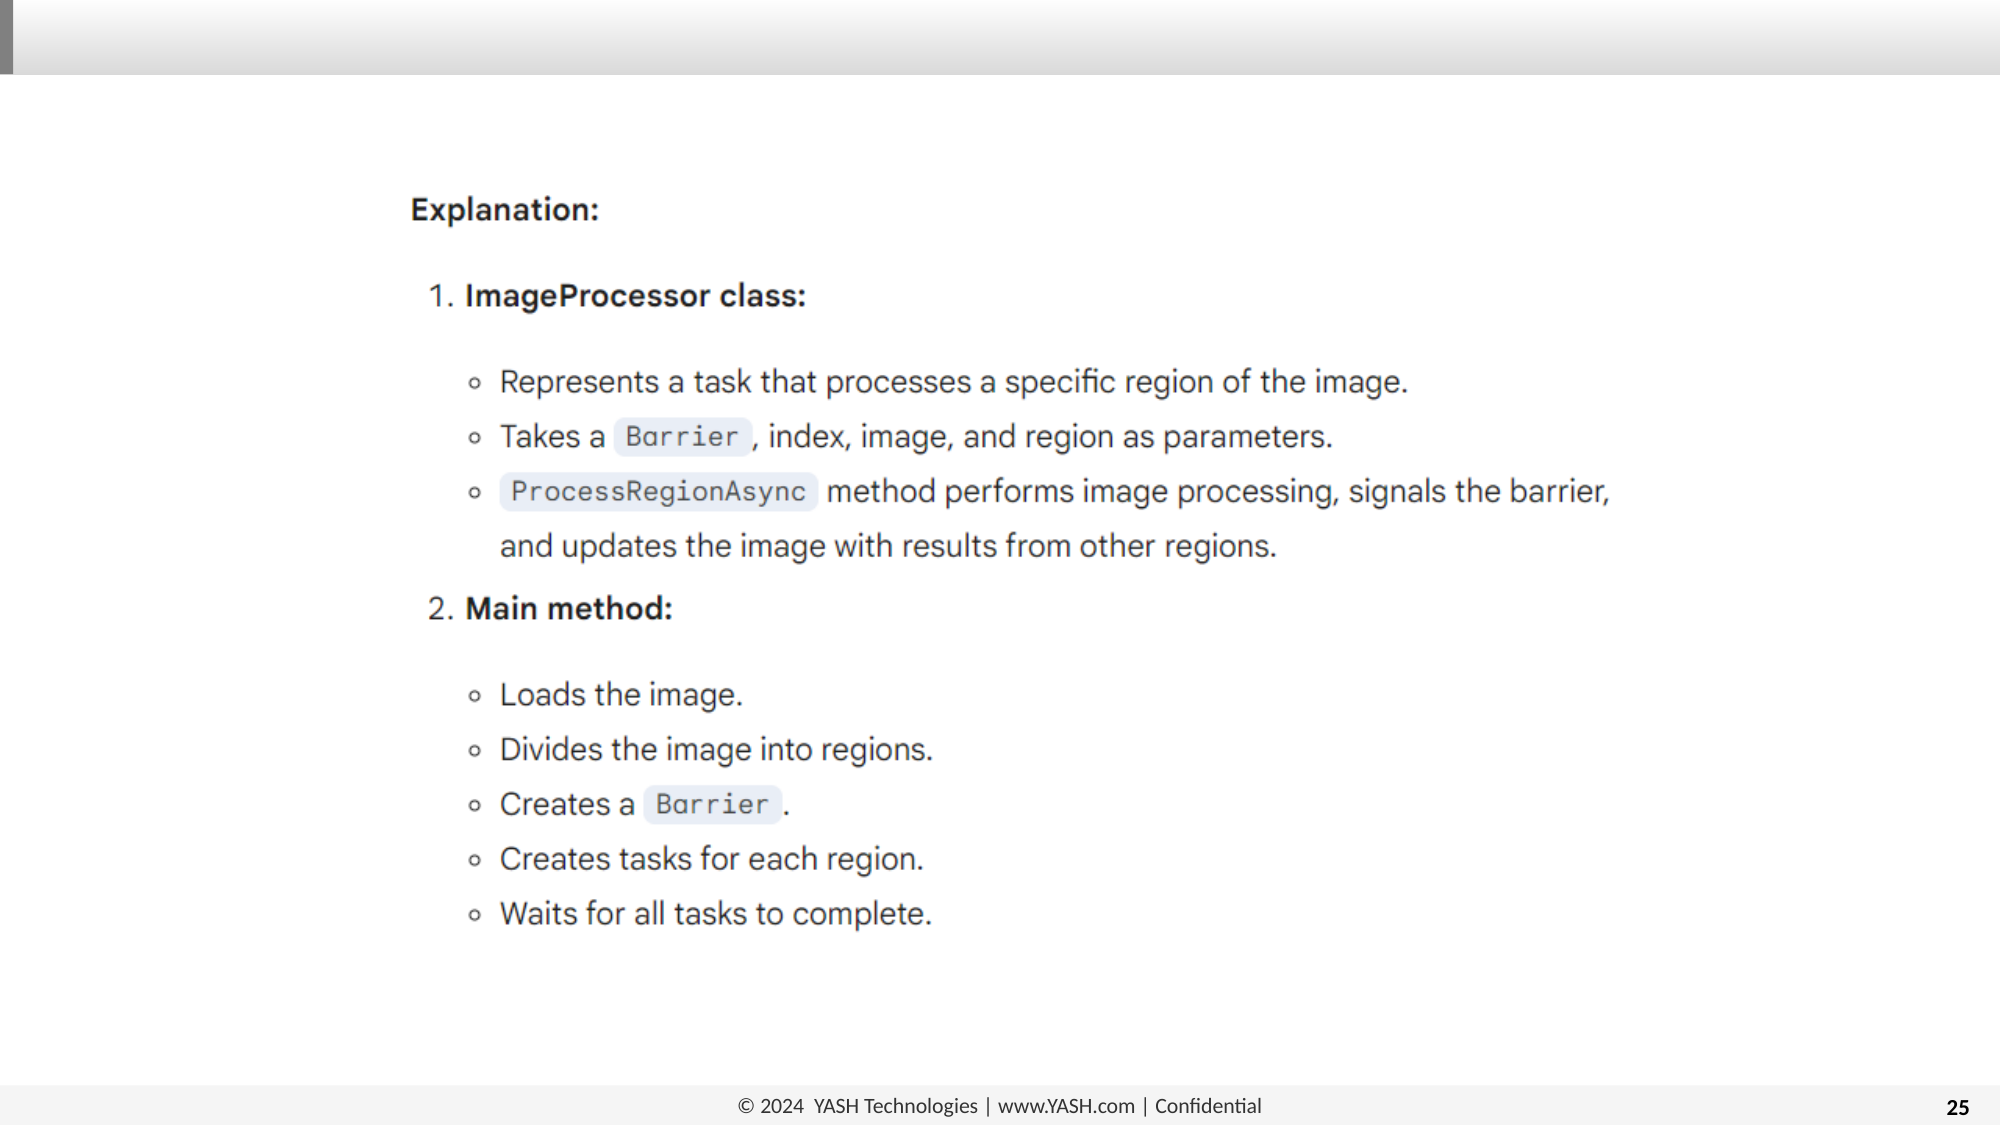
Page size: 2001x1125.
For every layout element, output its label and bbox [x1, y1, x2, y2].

picture [364, 169, 1636, 956]
